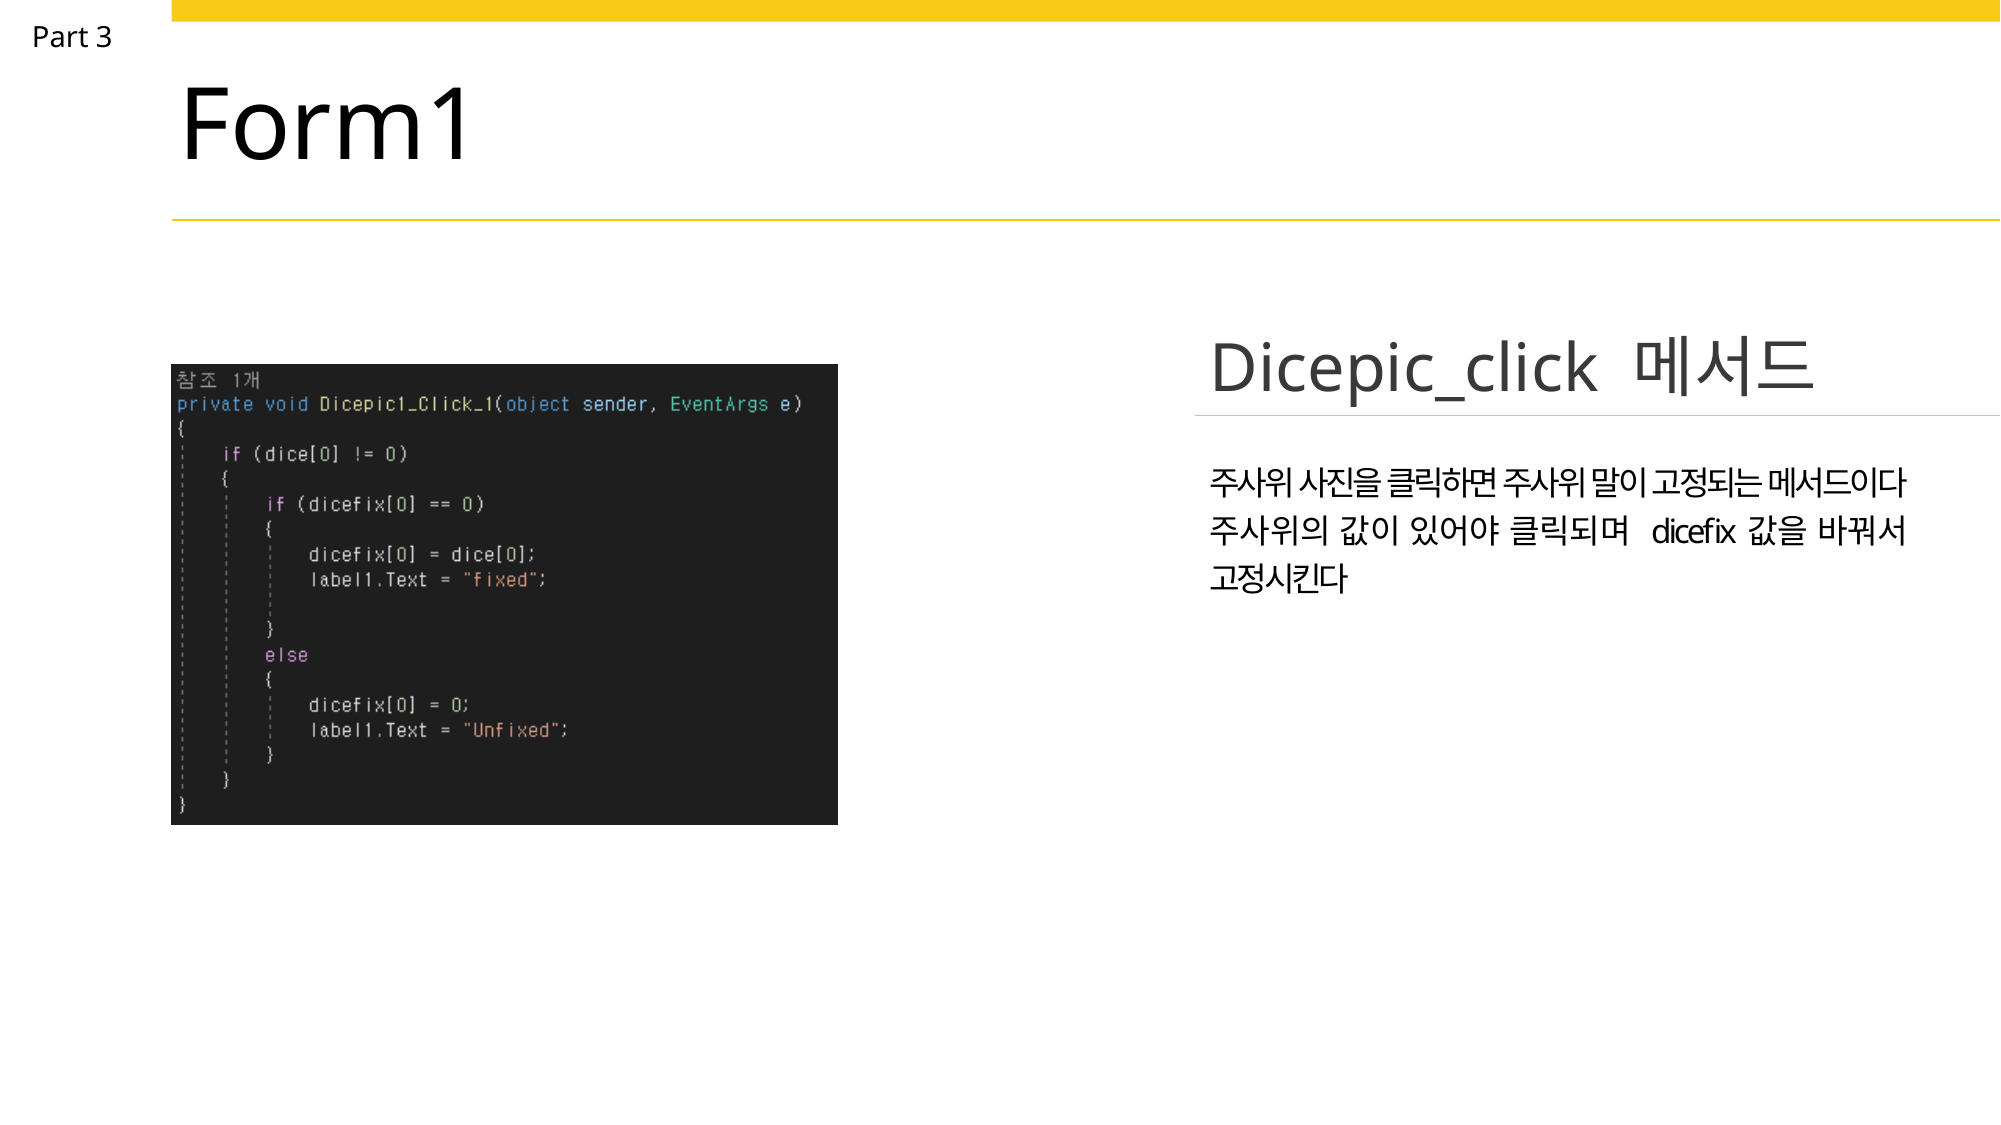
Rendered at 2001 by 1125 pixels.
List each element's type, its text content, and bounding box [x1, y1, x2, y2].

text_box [1194, 316, 2000, 603]
text_box Part 3 [17, 10, 128, 61]
text_box [171, 0, 2000, 23]
text_box Form1 [163, 52, 498, 188]
picture [171, 364, 838, 825]
